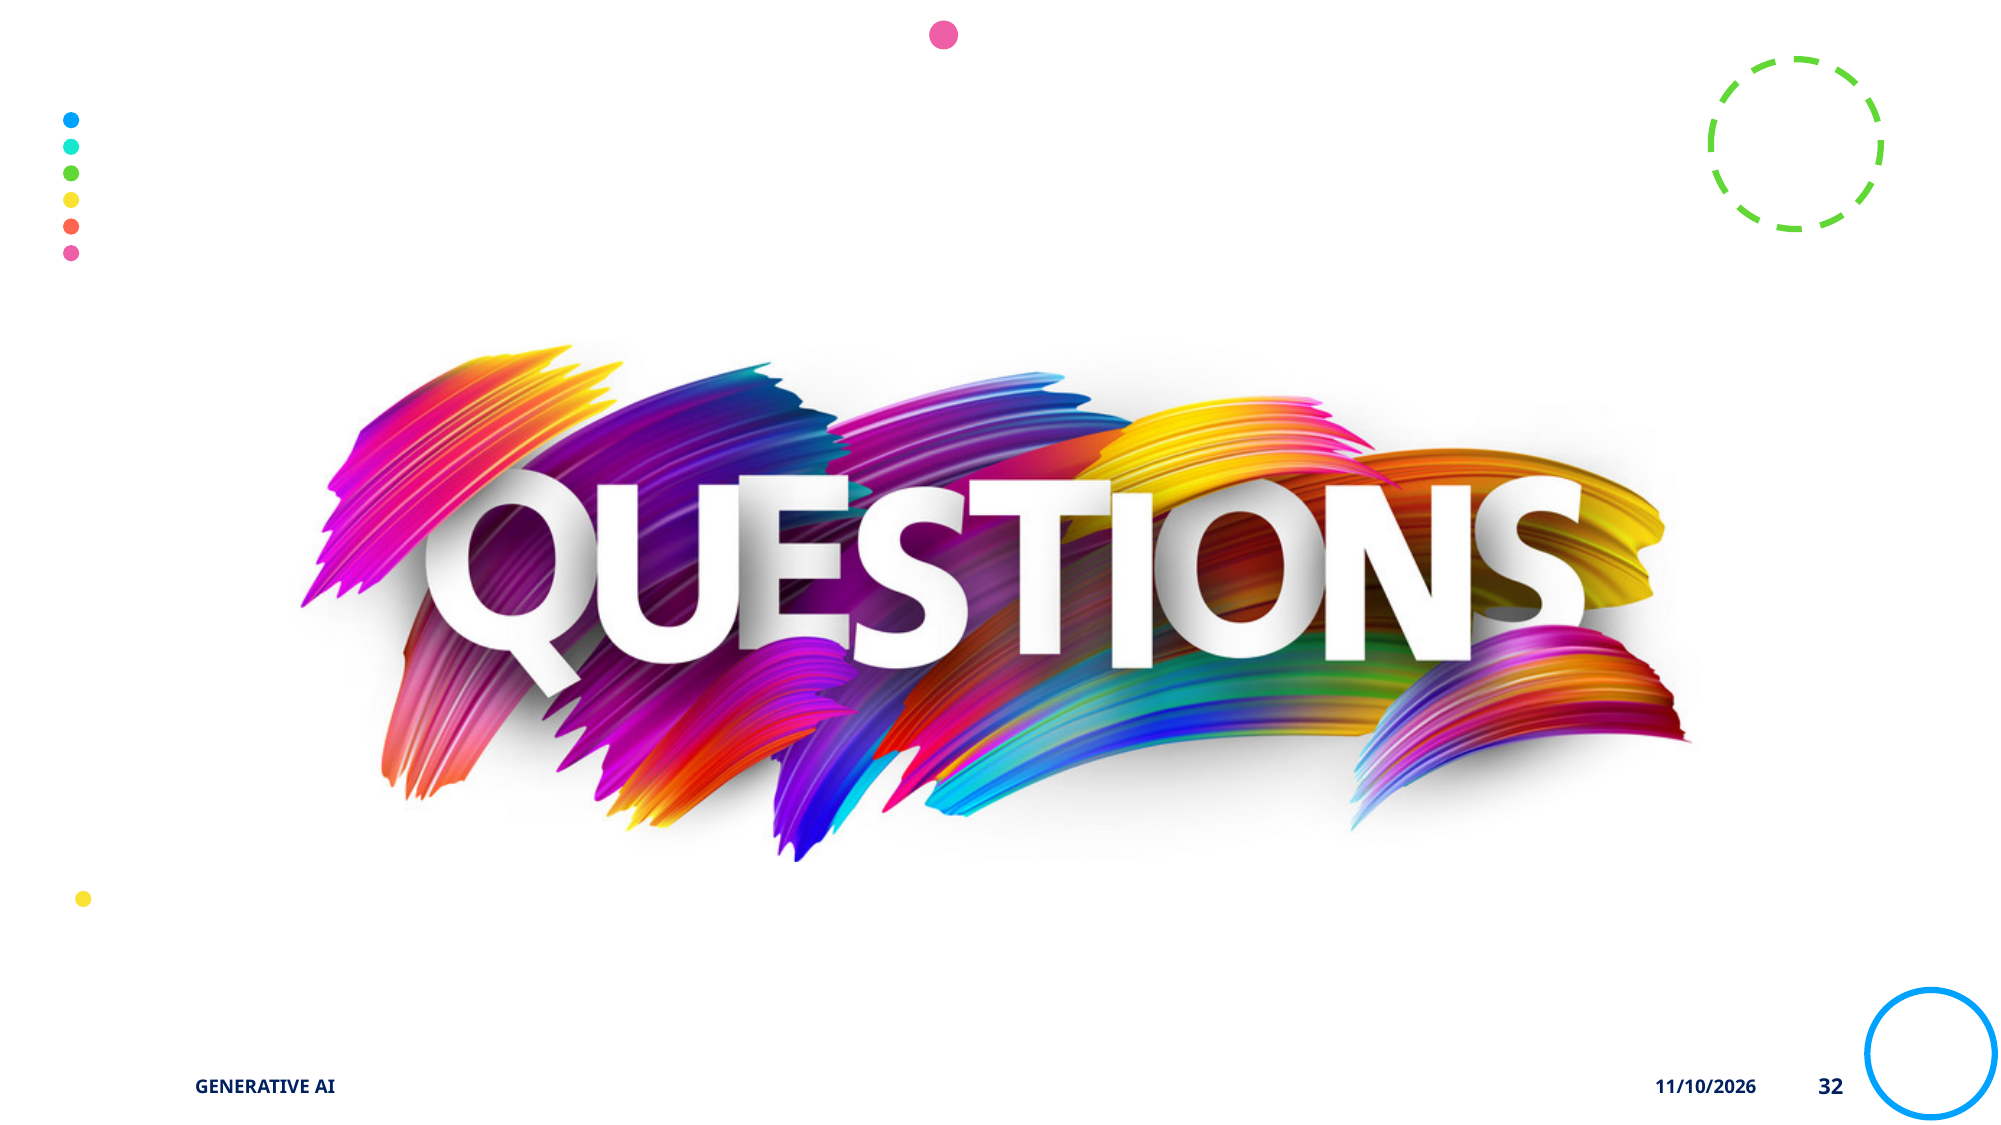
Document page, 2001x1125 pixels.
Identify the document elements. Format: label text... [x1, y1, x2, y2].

footer Generative AI [180, 1057, 1299, 1118]
slide_number 32 [1803, 1057, 1932, 1118]
picture [278, 338, 1722, 862]
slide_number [1347, 1057, 1772, 1118]
